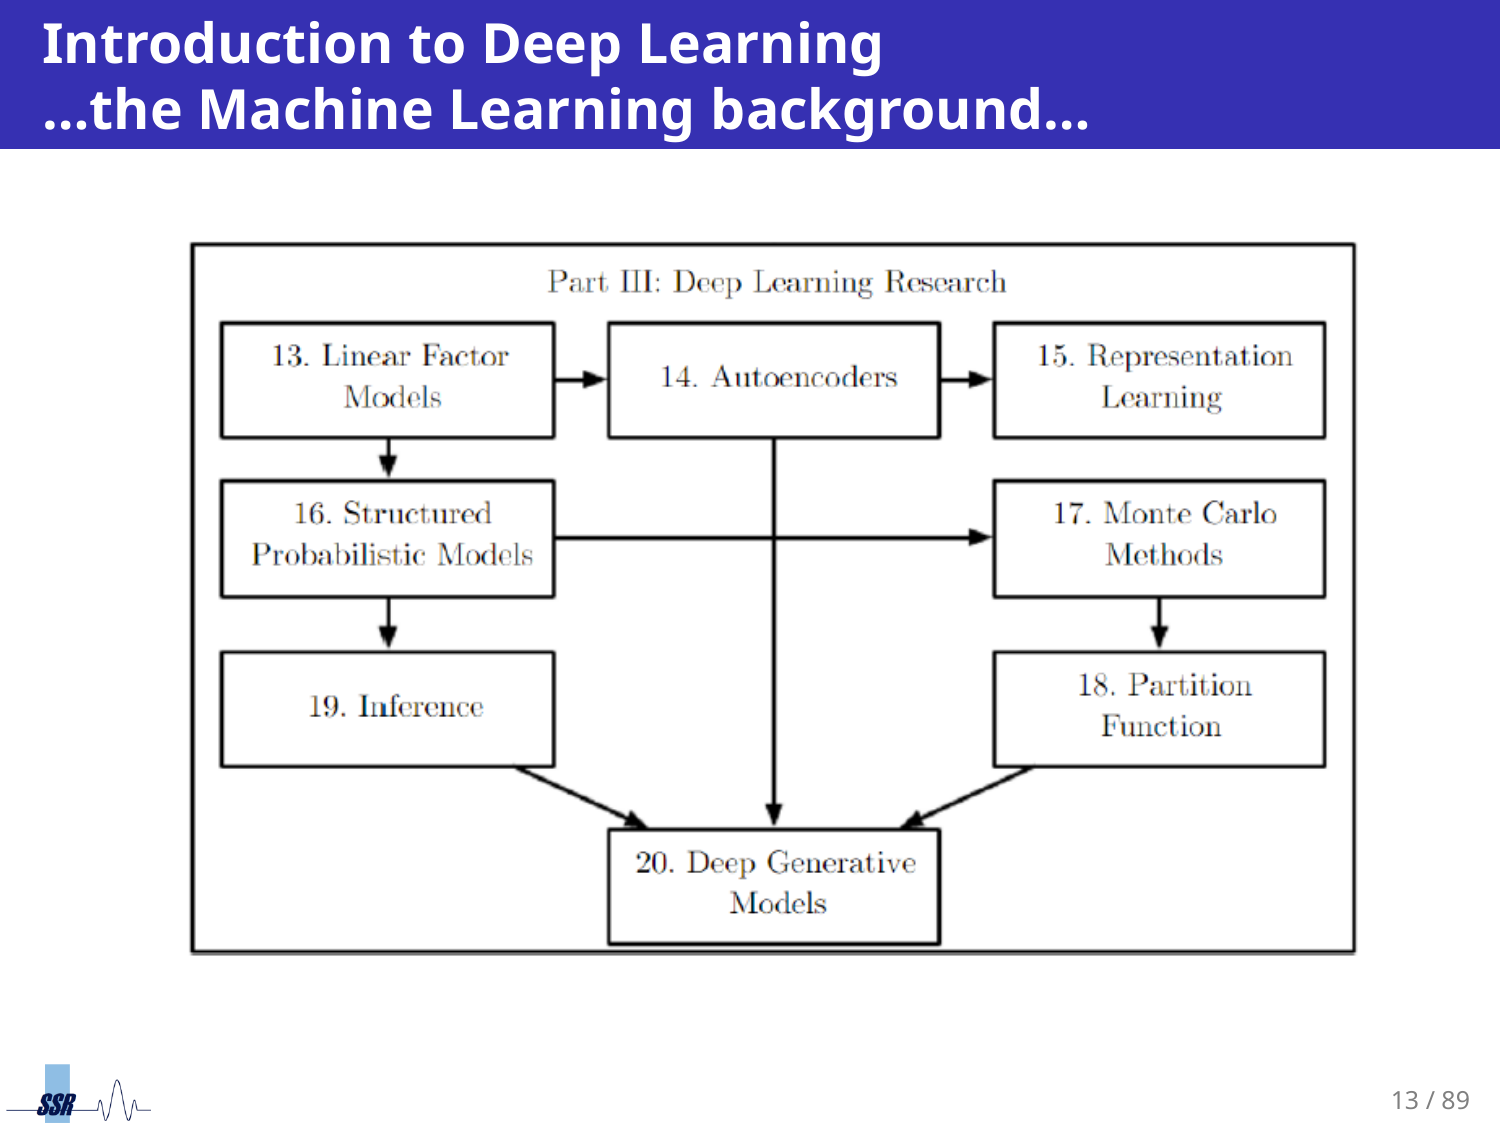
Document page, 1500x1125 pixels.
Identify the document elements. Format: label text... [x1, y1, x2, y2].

picture [1, 1062, 151, 1125]
title Introduction to Deep Learning …the Machine Learning background… [0, 0, 1500, 151]
picture [182, 231, 1369, 965]
